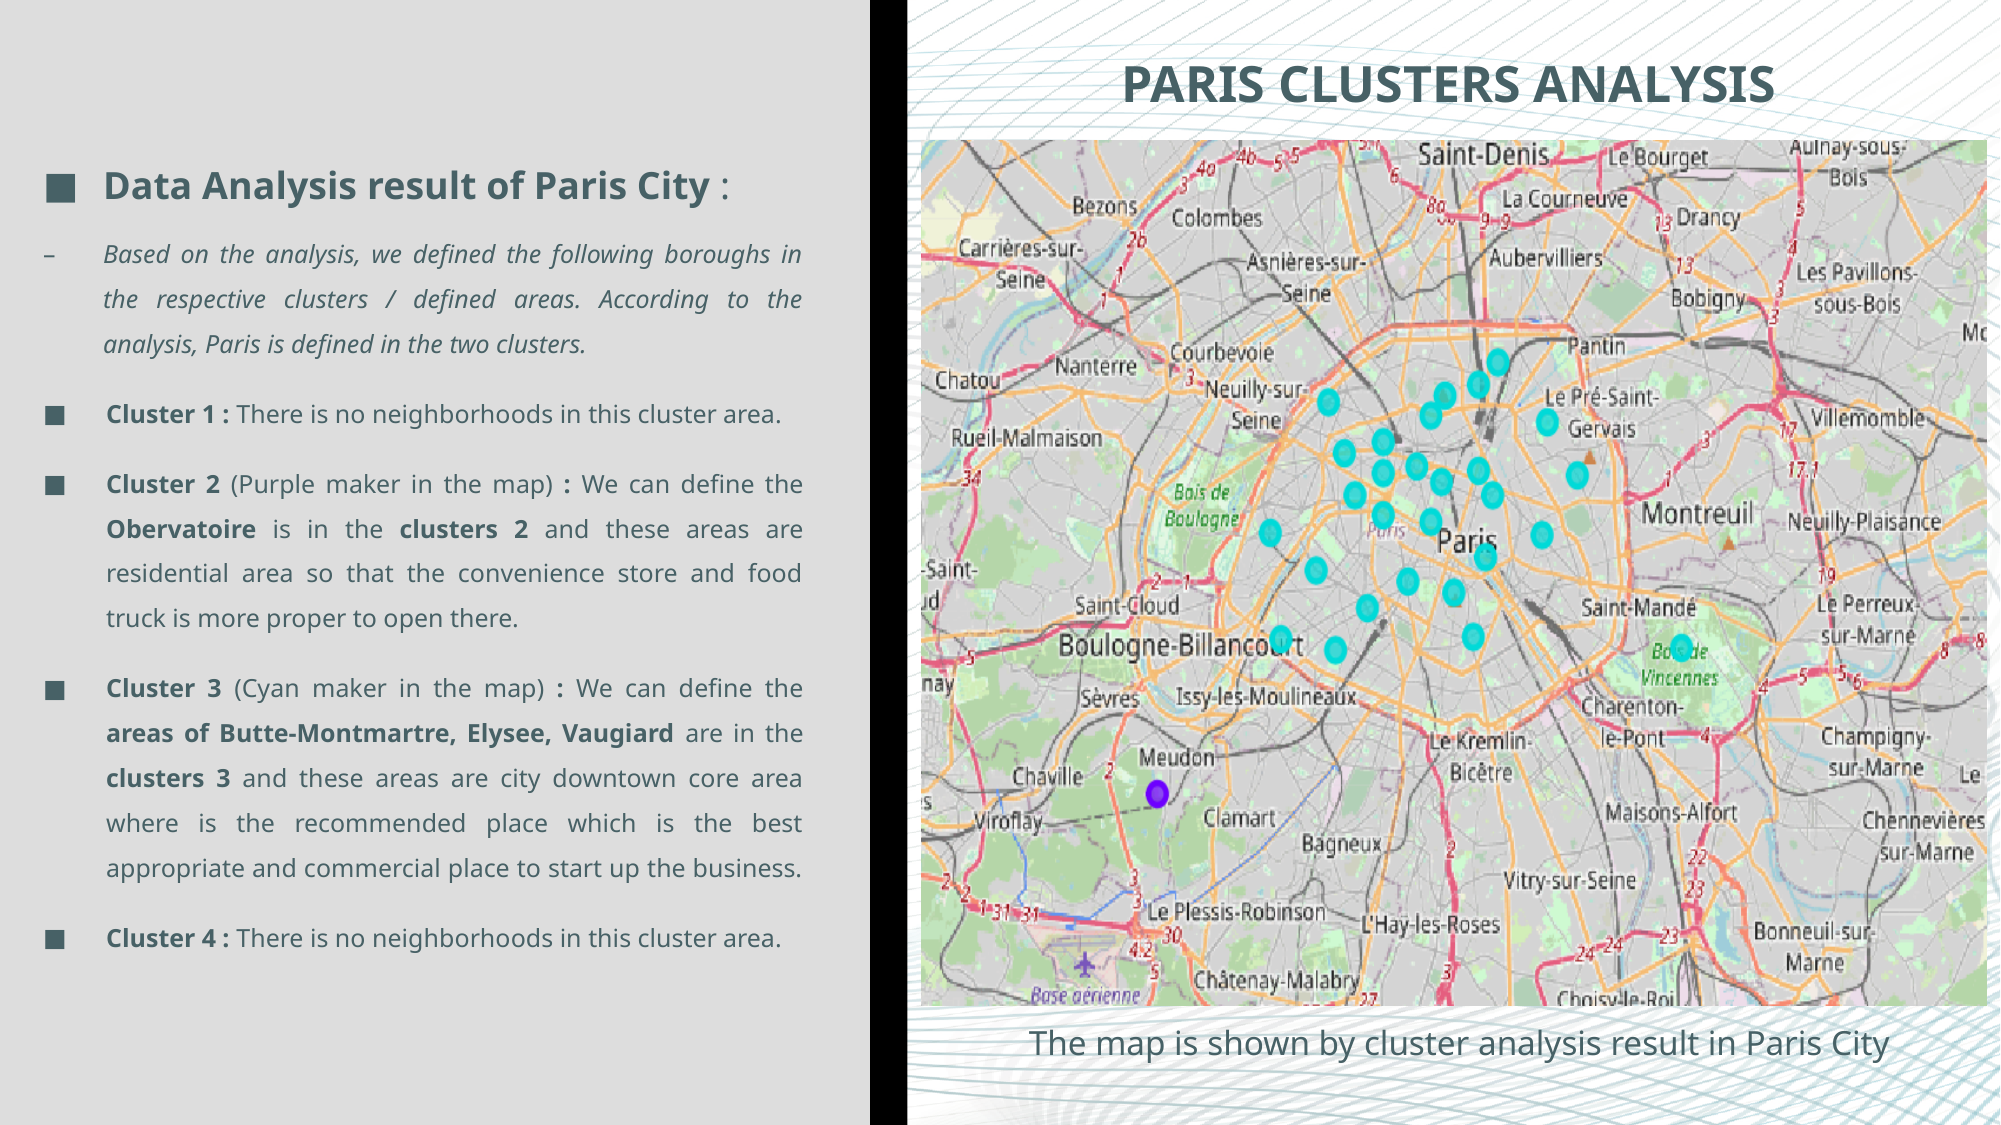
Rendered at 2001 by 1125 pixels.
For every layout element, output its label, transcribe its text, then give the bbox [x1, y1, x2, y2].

picture [908, 0, 2001, 1125]
text_box The map is shown by cluster analysis result in Paris City [933, 1014, 1987, 1115]
text_box Data Analysis result of Paris City : Based on the analysis, we defined the following boroughs in the respective clusters / defined areas. According to the analysis, Paris is defined in the two clusters. Cluster 1 : There is no neighborhoods in this cluster area. Cluster 2 (Purple maker in the map) : We can define the Obervatoire is in the clusters 2 and these areas are residential area so that the convenience store and food truck is more proper to open there. Cluster 3 (Cyan maker in the map) : We can define the areas of Butte-Montmartre, Elysee, Vaugiard are in the clusters 3 and these areas are city downtown core area where is the recommended place which is the best appropriate and commercial place to start up the business. Cluster 4 : There is no neighborhoods in this cluster area. [28, 70, 819, 1114]
title PARIS CLUSTERS ANALYSIS [933, 44, 1964, 140]
